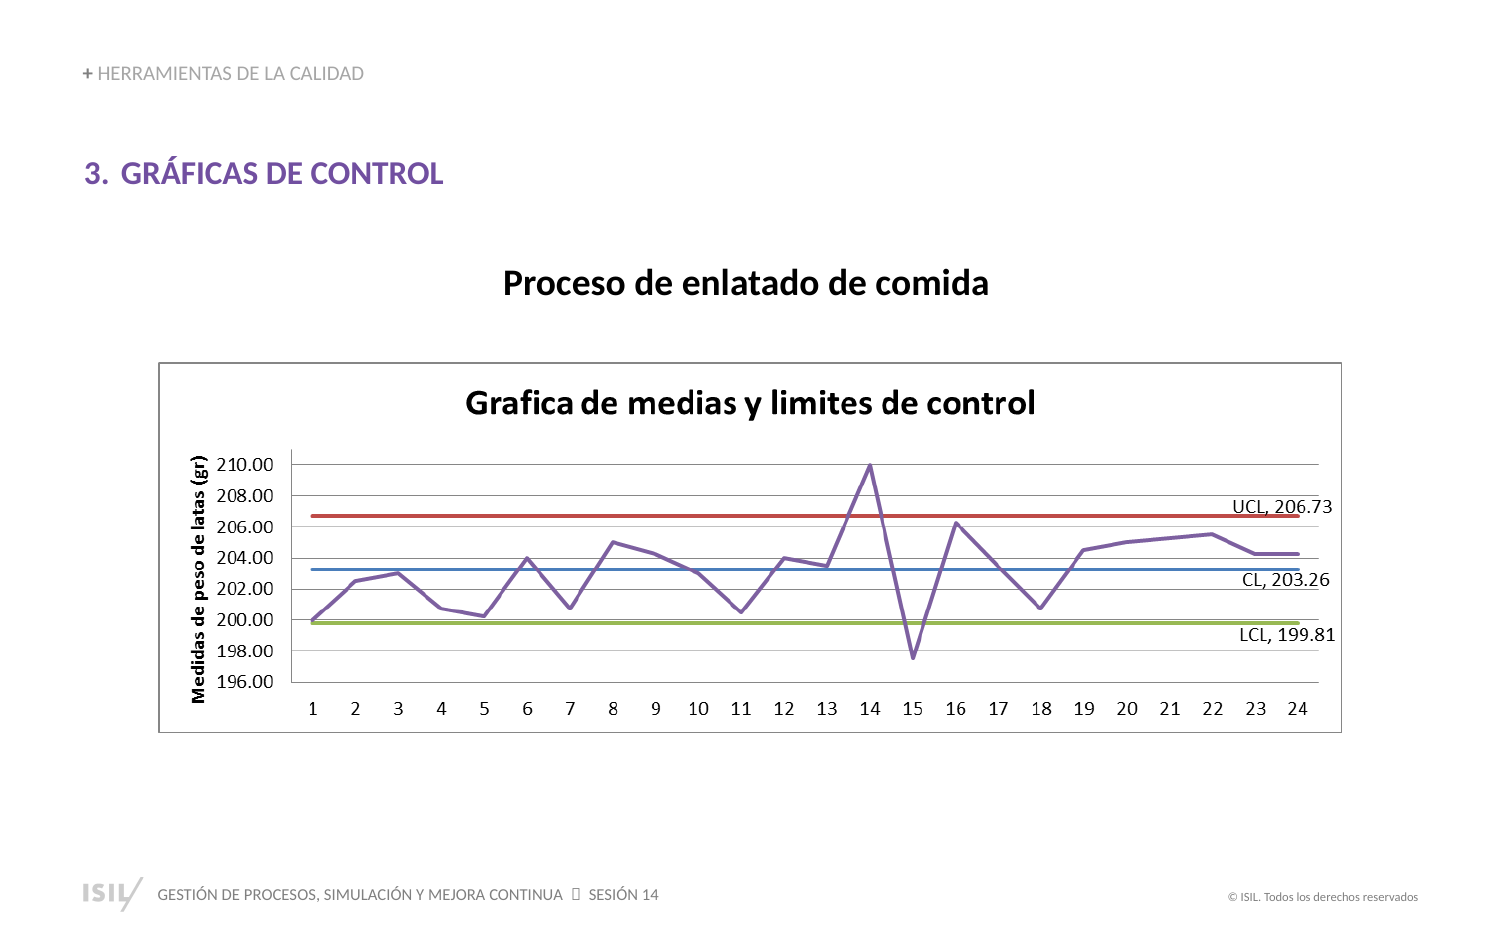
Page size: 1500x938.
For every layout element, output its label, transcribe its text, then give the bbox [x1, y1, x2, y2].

text_box + HERRAMIENTAS DE LA CALIDAD [82, 62, 482, 85]
text_box Proceso de enlatado de comida [445, 258, 1049, 304]
text_box GRÁFICAS DE CONTROL [84, 151, 1410, 199]
picture [158, 362, 1342, 733]
